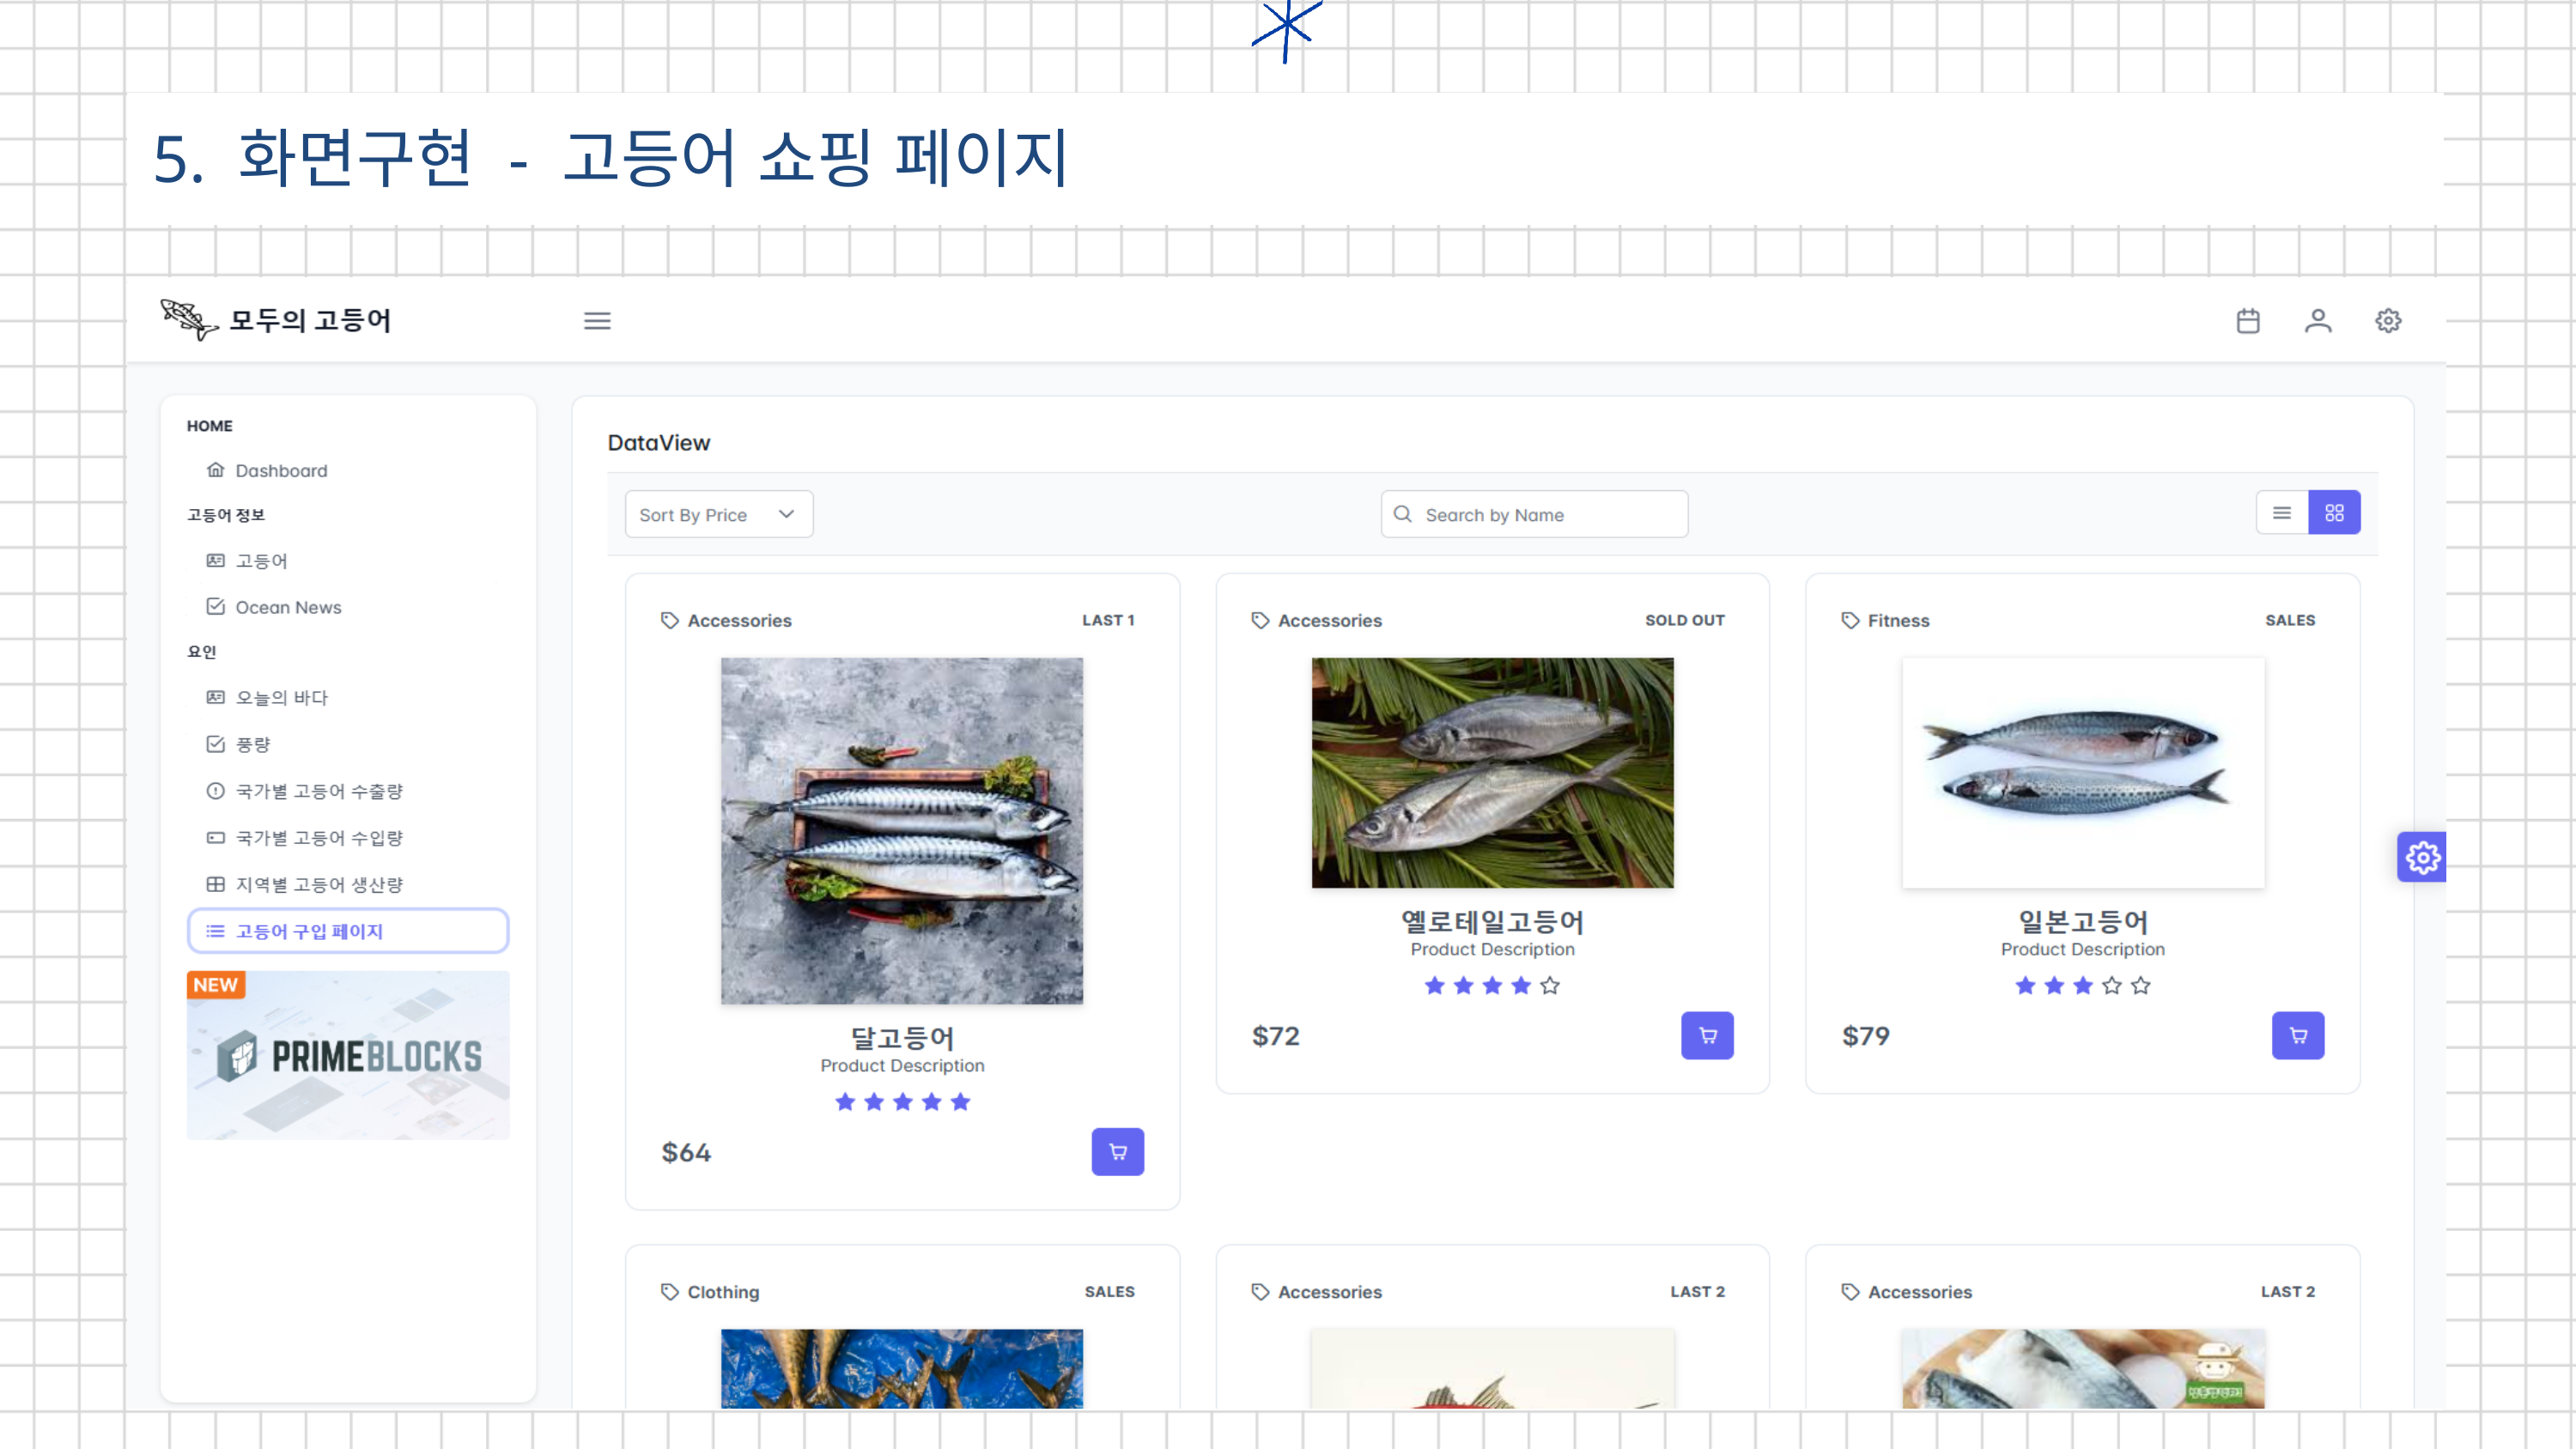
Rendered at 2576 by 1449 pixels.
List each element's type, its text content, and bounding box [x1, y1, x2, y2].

picture [127, 281, 2447, 1409]
text_box [1249, 0, 1323, 69]
text_box [127, 92, 2444, 225]
text_box [0, 0, 2576, 1449]
text_box 5. 화면구현 - 고등어 쇼핑 페이지 [152, 118, 1539, 196]
